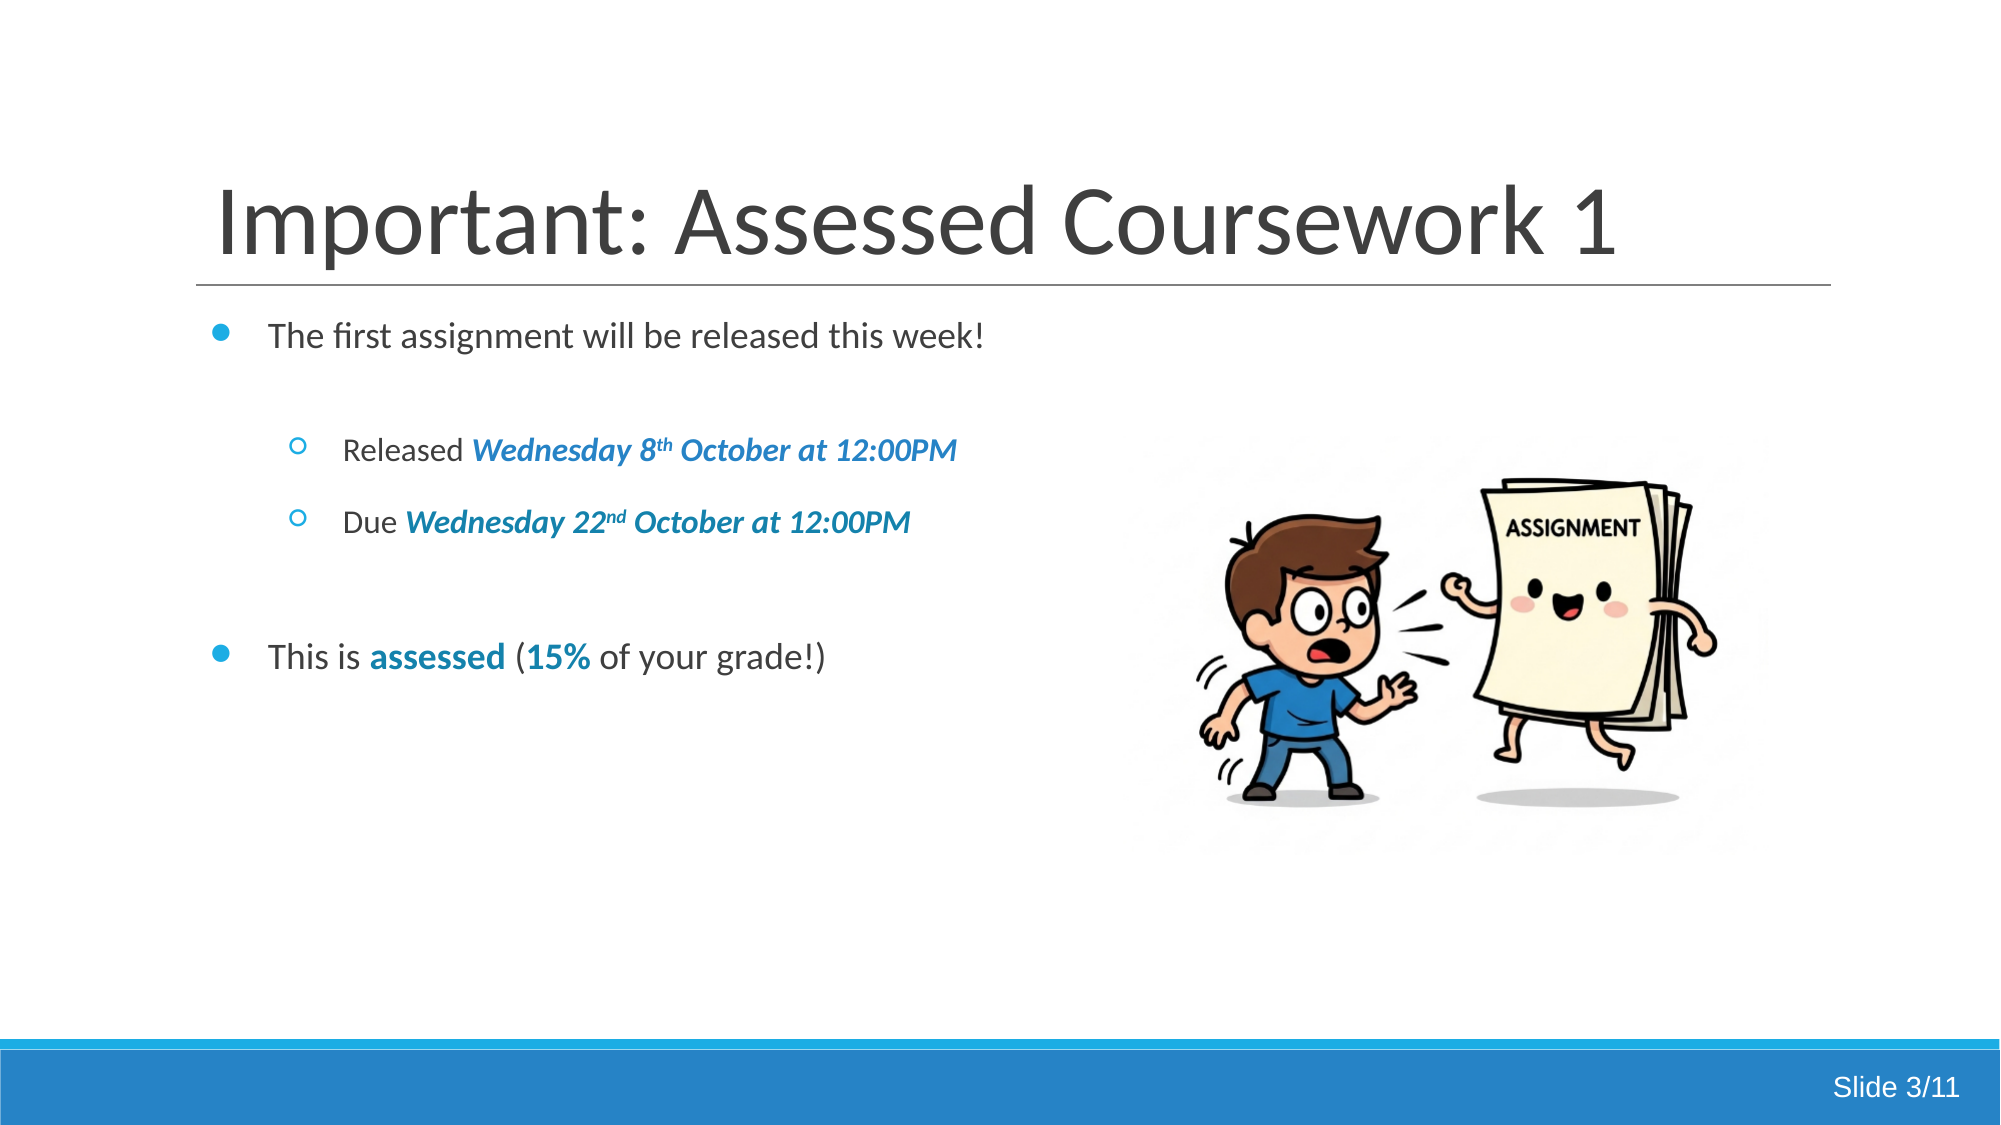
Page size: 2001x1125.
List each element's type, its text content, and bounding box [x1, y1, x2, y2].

picture [1122, 436, 1769, 855]
title Important: Assessed Coursework 1 [200, 44, 1850, 283]
text_box Slide 3/11 [1817, 1053, 2000, 1125]
text_box The first assignment will be released this week! Released Wednesday 8th October at 12:00PM Due Wednesday 22nd October at 12:00PM This is assessed (15% of your grade!) [192, 308, 1127, 870]
